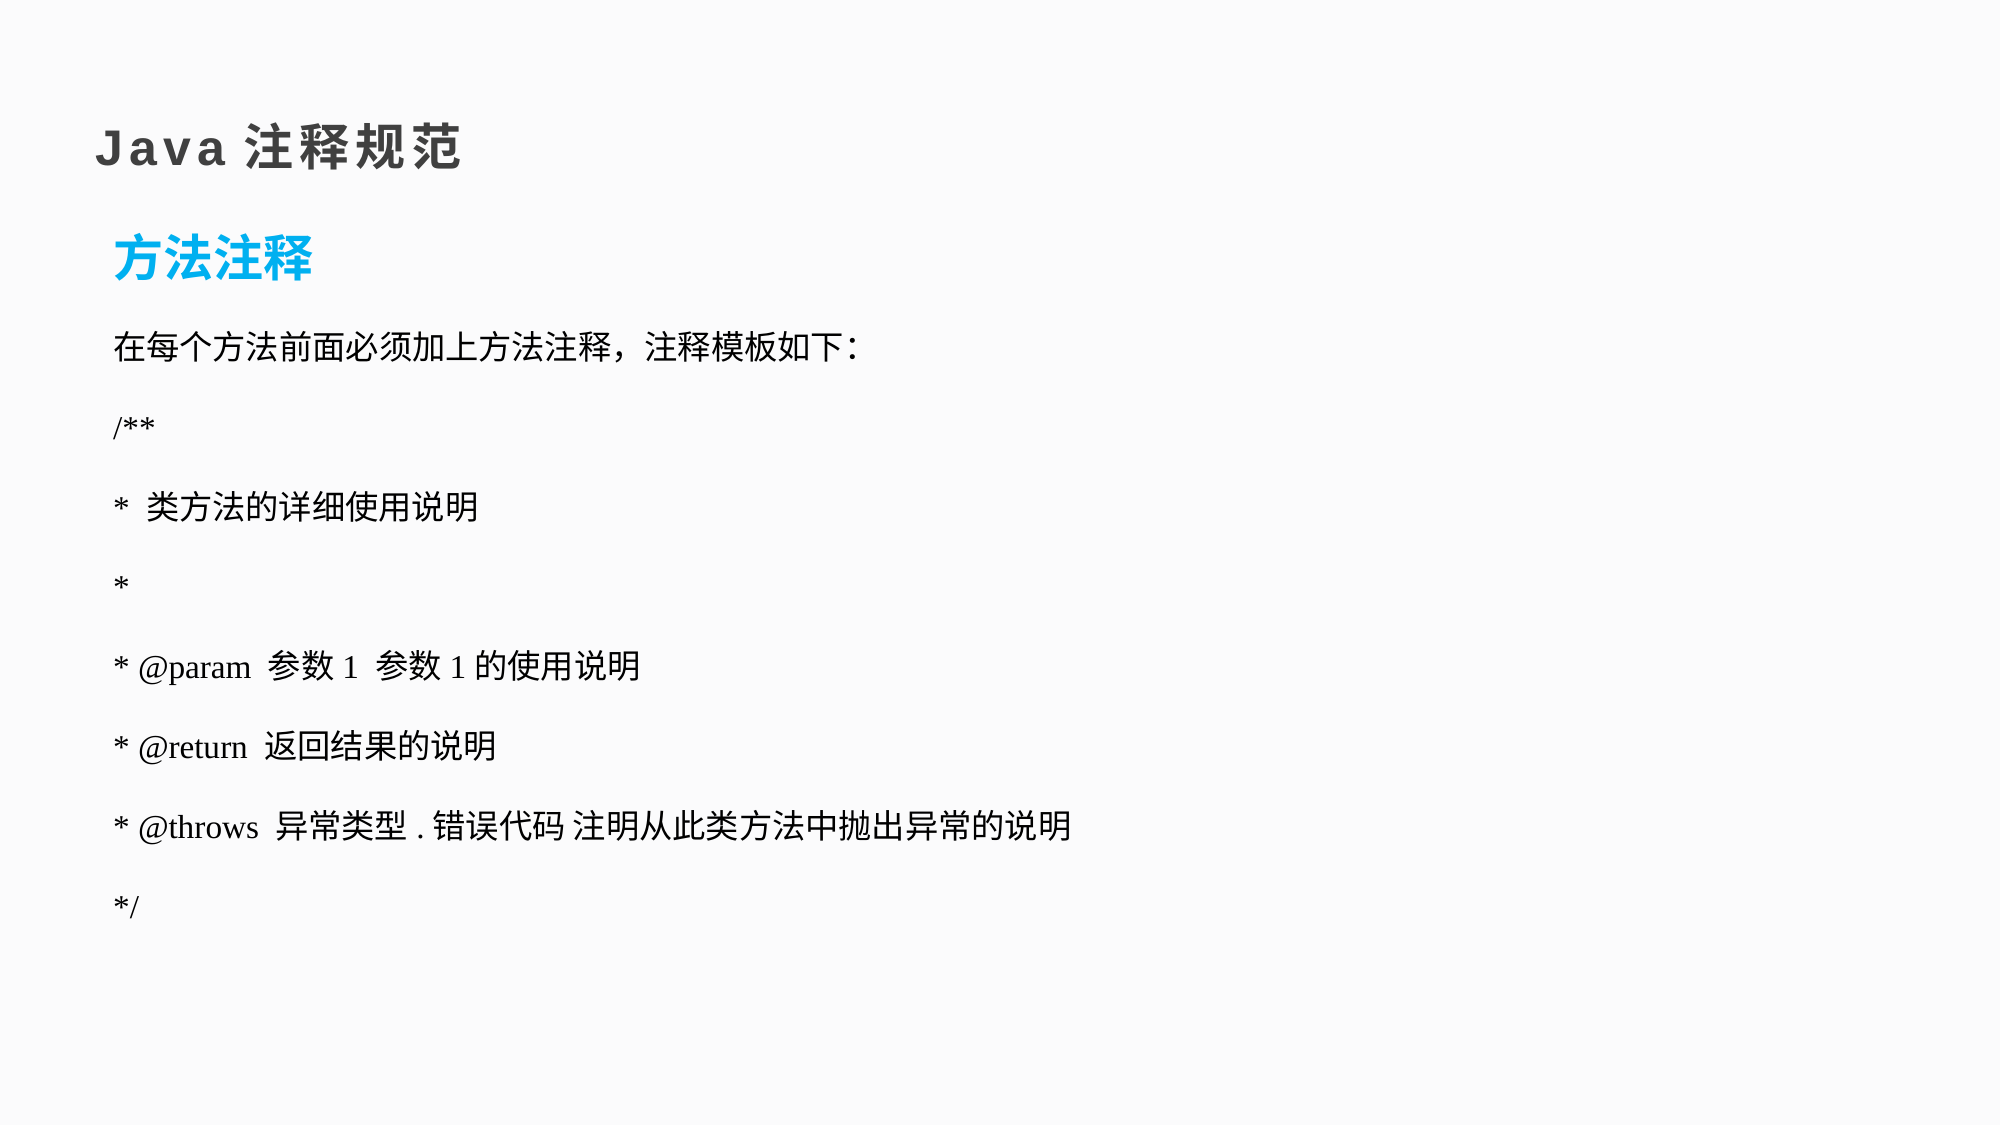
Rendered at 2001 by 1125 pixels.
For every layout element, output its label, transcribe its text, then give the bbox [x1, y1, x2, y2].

text_box 方法注释 在每个方法前面必须加上方法注释，注释模板如下： /** * 类方法的详细使用说明 * * @param 参数1 参数1的使用说明 * @return 返回结果的说明 * @throws 异常类型.错误代码 注明从此类方法中抛出异常的说明 */ [98, 218, 1621, 933]
text_box Java注释规范 [80, 76, 899, 183]
